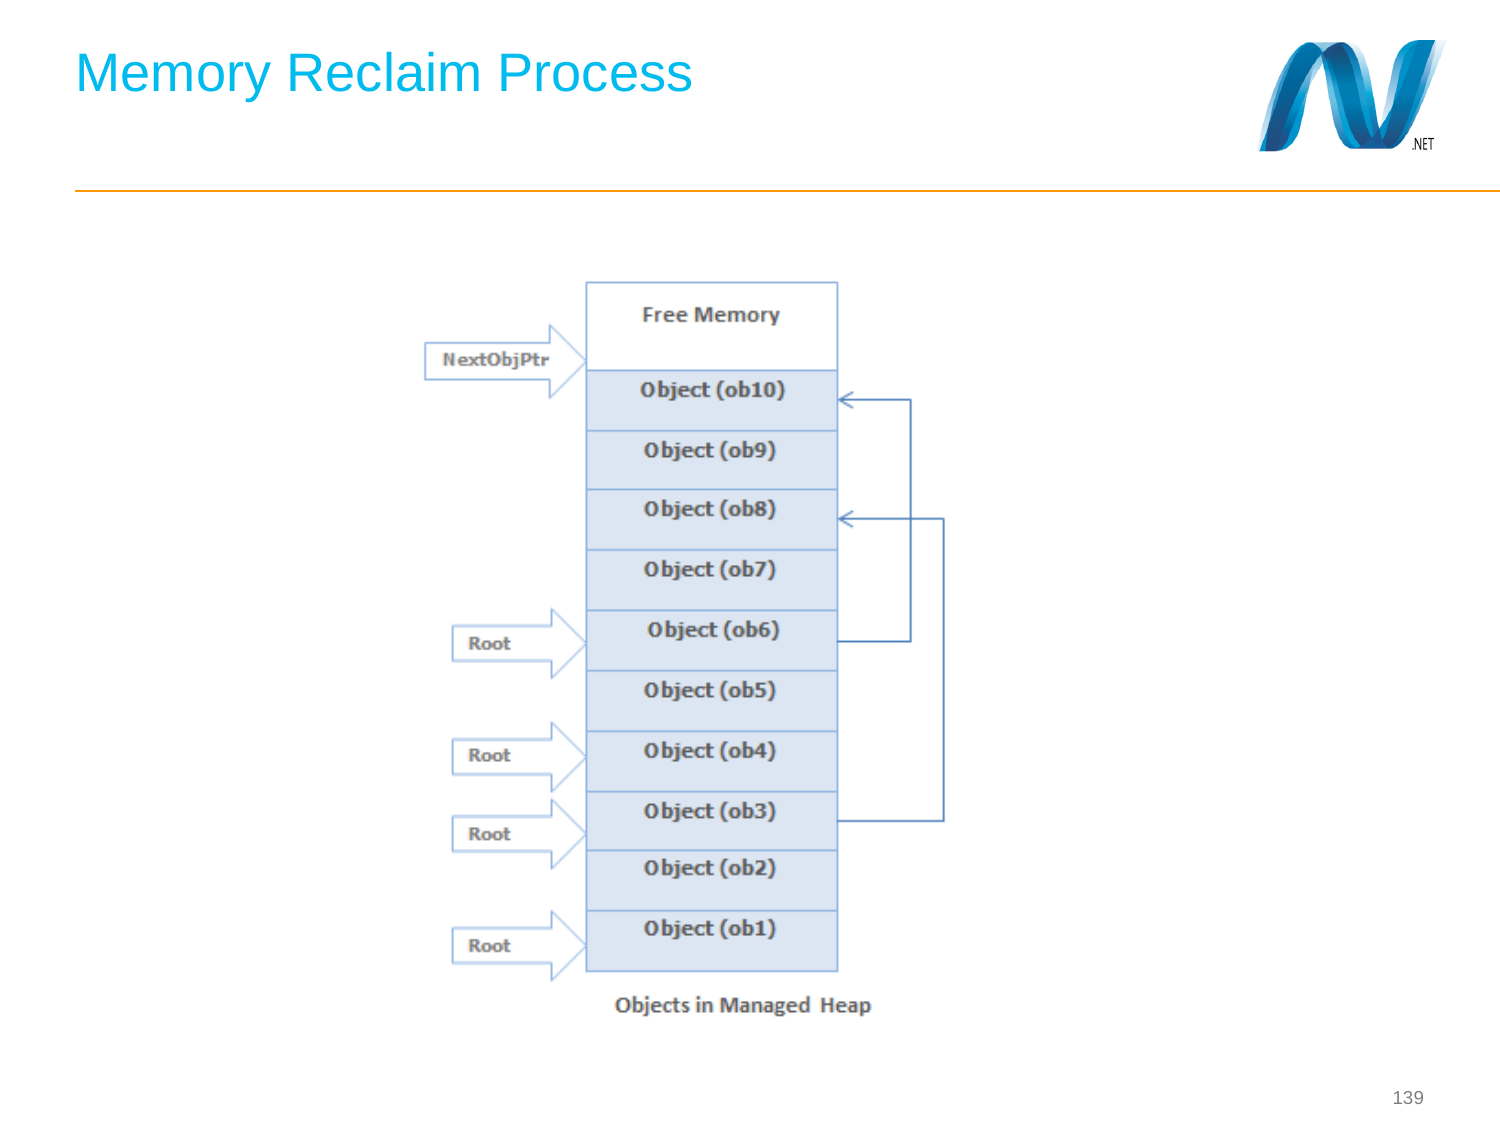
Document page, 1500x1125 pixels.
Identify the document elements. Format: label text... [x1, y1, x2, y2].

picture [1253, 26, 1450, 177]
title Memory Reclaim Process [75, 27, 1422, 157]
picture [399, 249, 1001, 1045]
